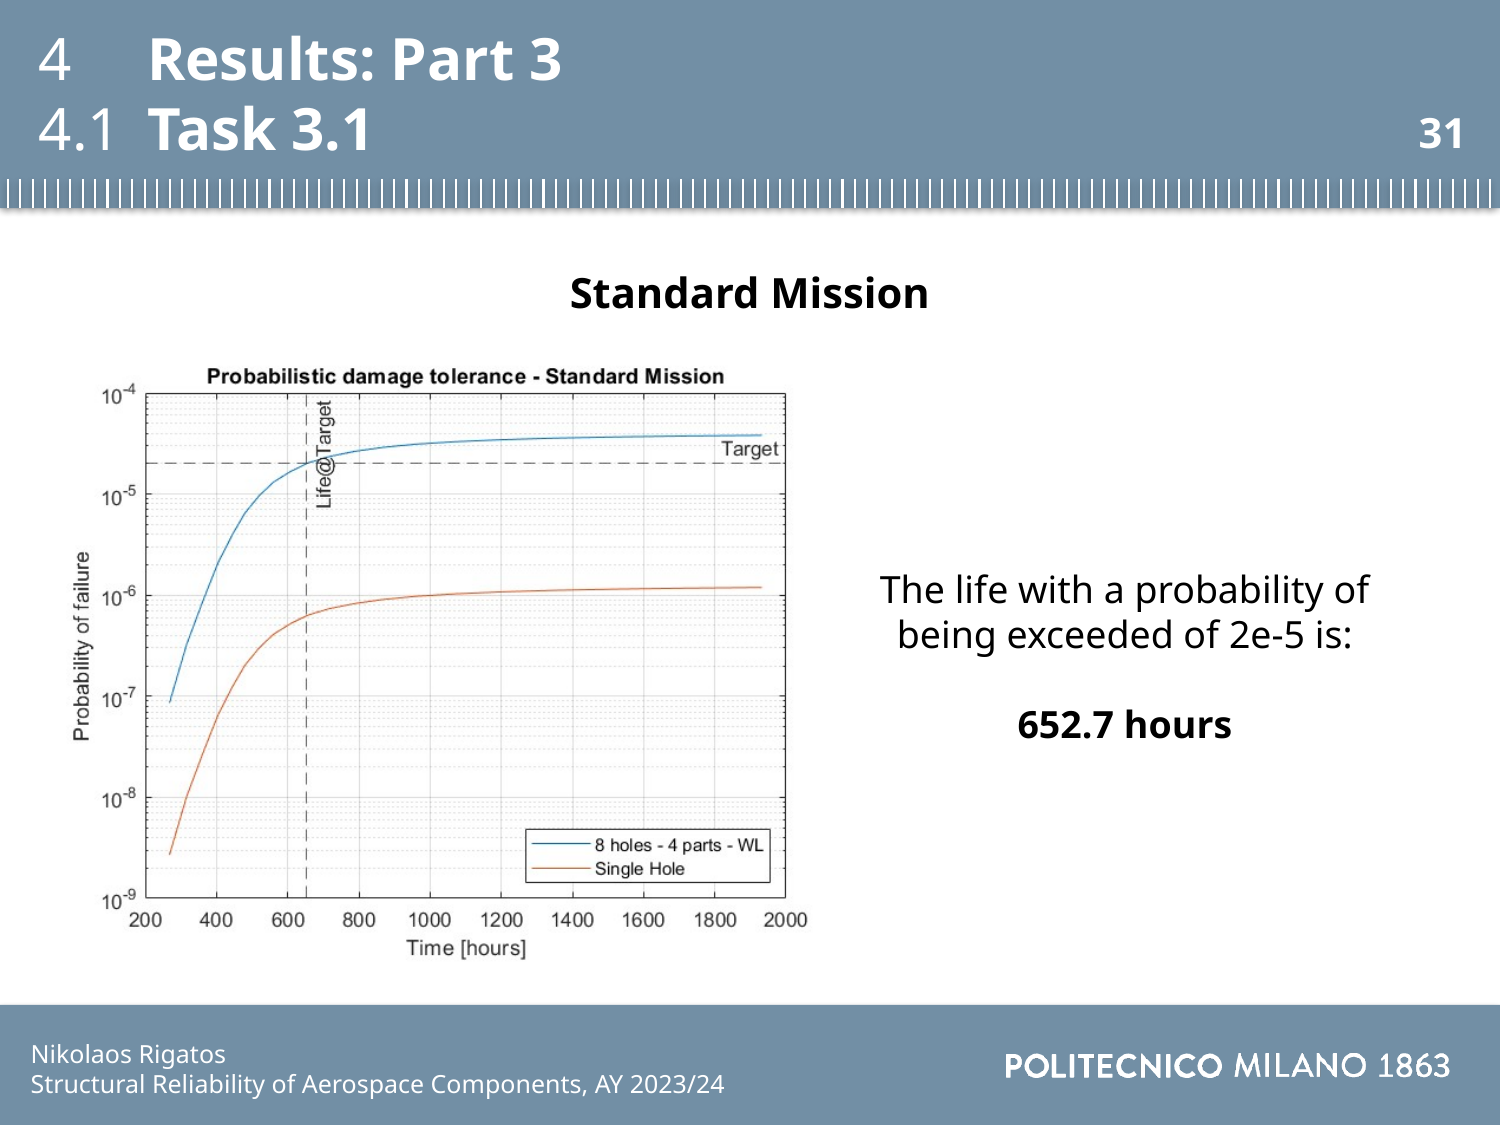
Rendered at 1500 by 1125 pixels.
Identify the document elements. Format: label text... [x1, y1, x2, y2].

text_box The life with a probability of being exceeded of 2e-5 is: 652.7 hours [868, 566, 1407, 747]
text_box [38, 21, 1258, 178]
text_box Nikolaos Rigatos Structural Reliability of Aerospace Components, AY 2023/24 [15, 1025, 838, 1112]
text_box 31 [1403, 99, 1499, 146]
picture [999, 1041, 1456, 1089]
picture [38, 347, 865, 967]
text_box Standard Mission [374, 259, 1125, 325]
